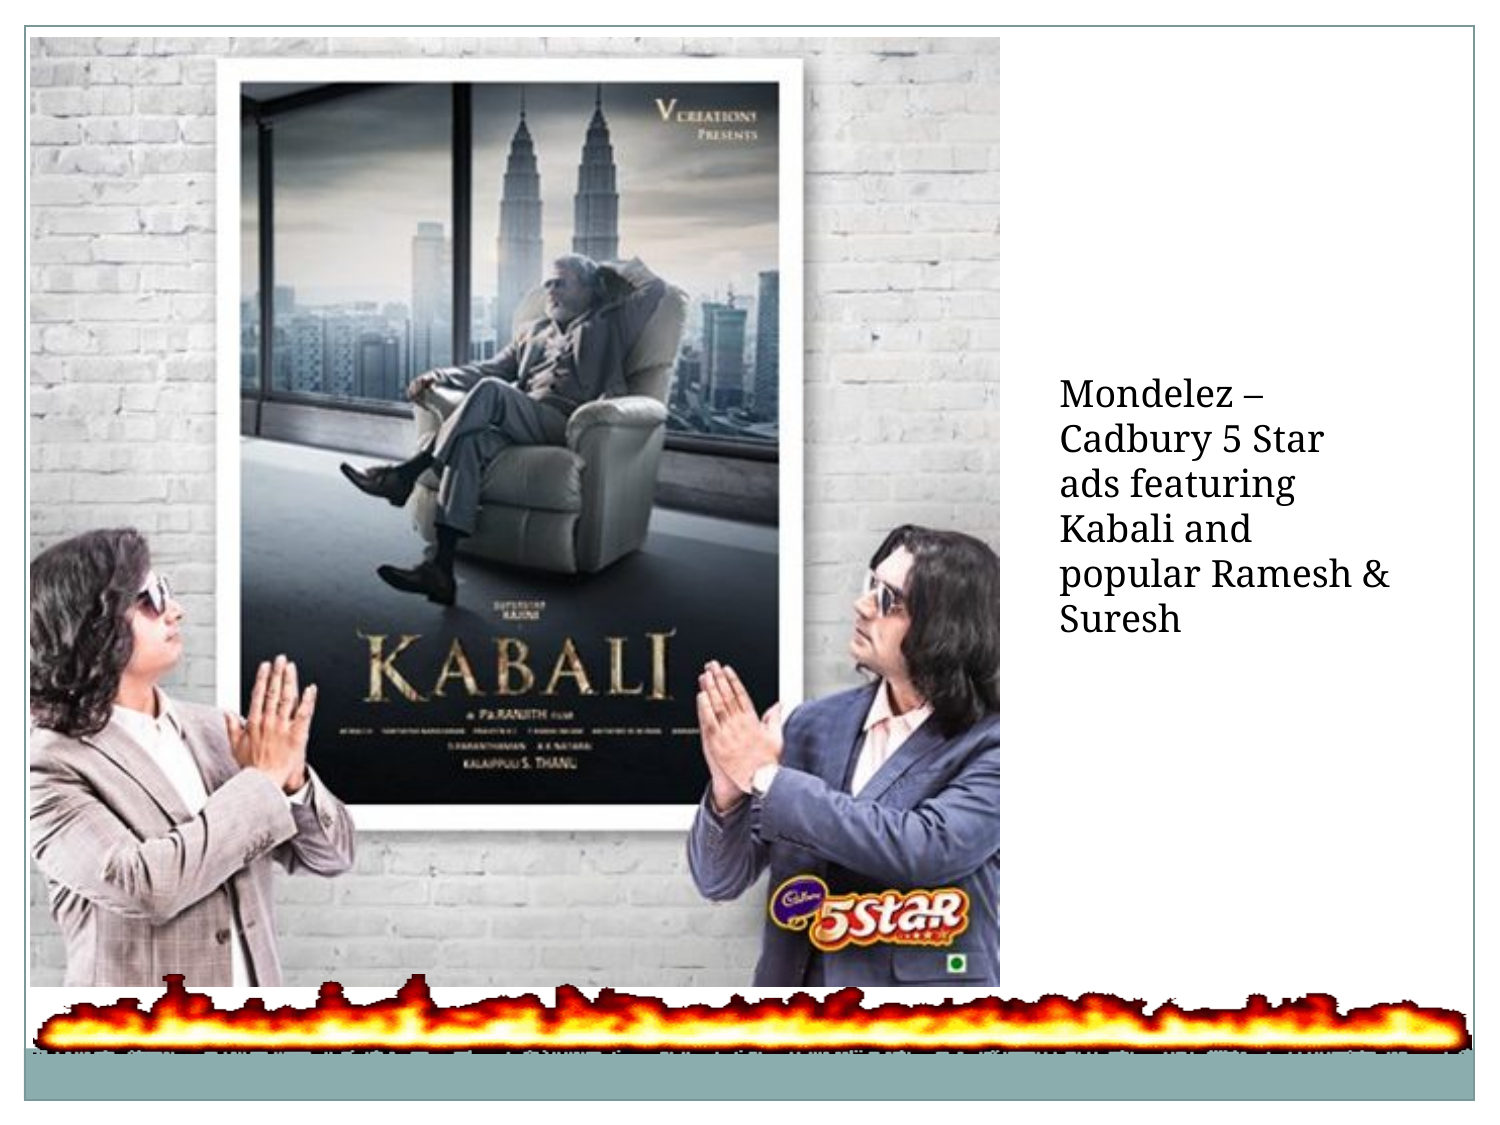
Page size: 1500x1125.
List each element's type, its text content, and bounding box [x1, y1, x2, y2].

text_box Mondelez – Cadbury 5 Star ads featuring Kabali and popular Ramesh & Suresh [1044, 362, 1407, 648]
picture [30, 37, 1472, 1054]
